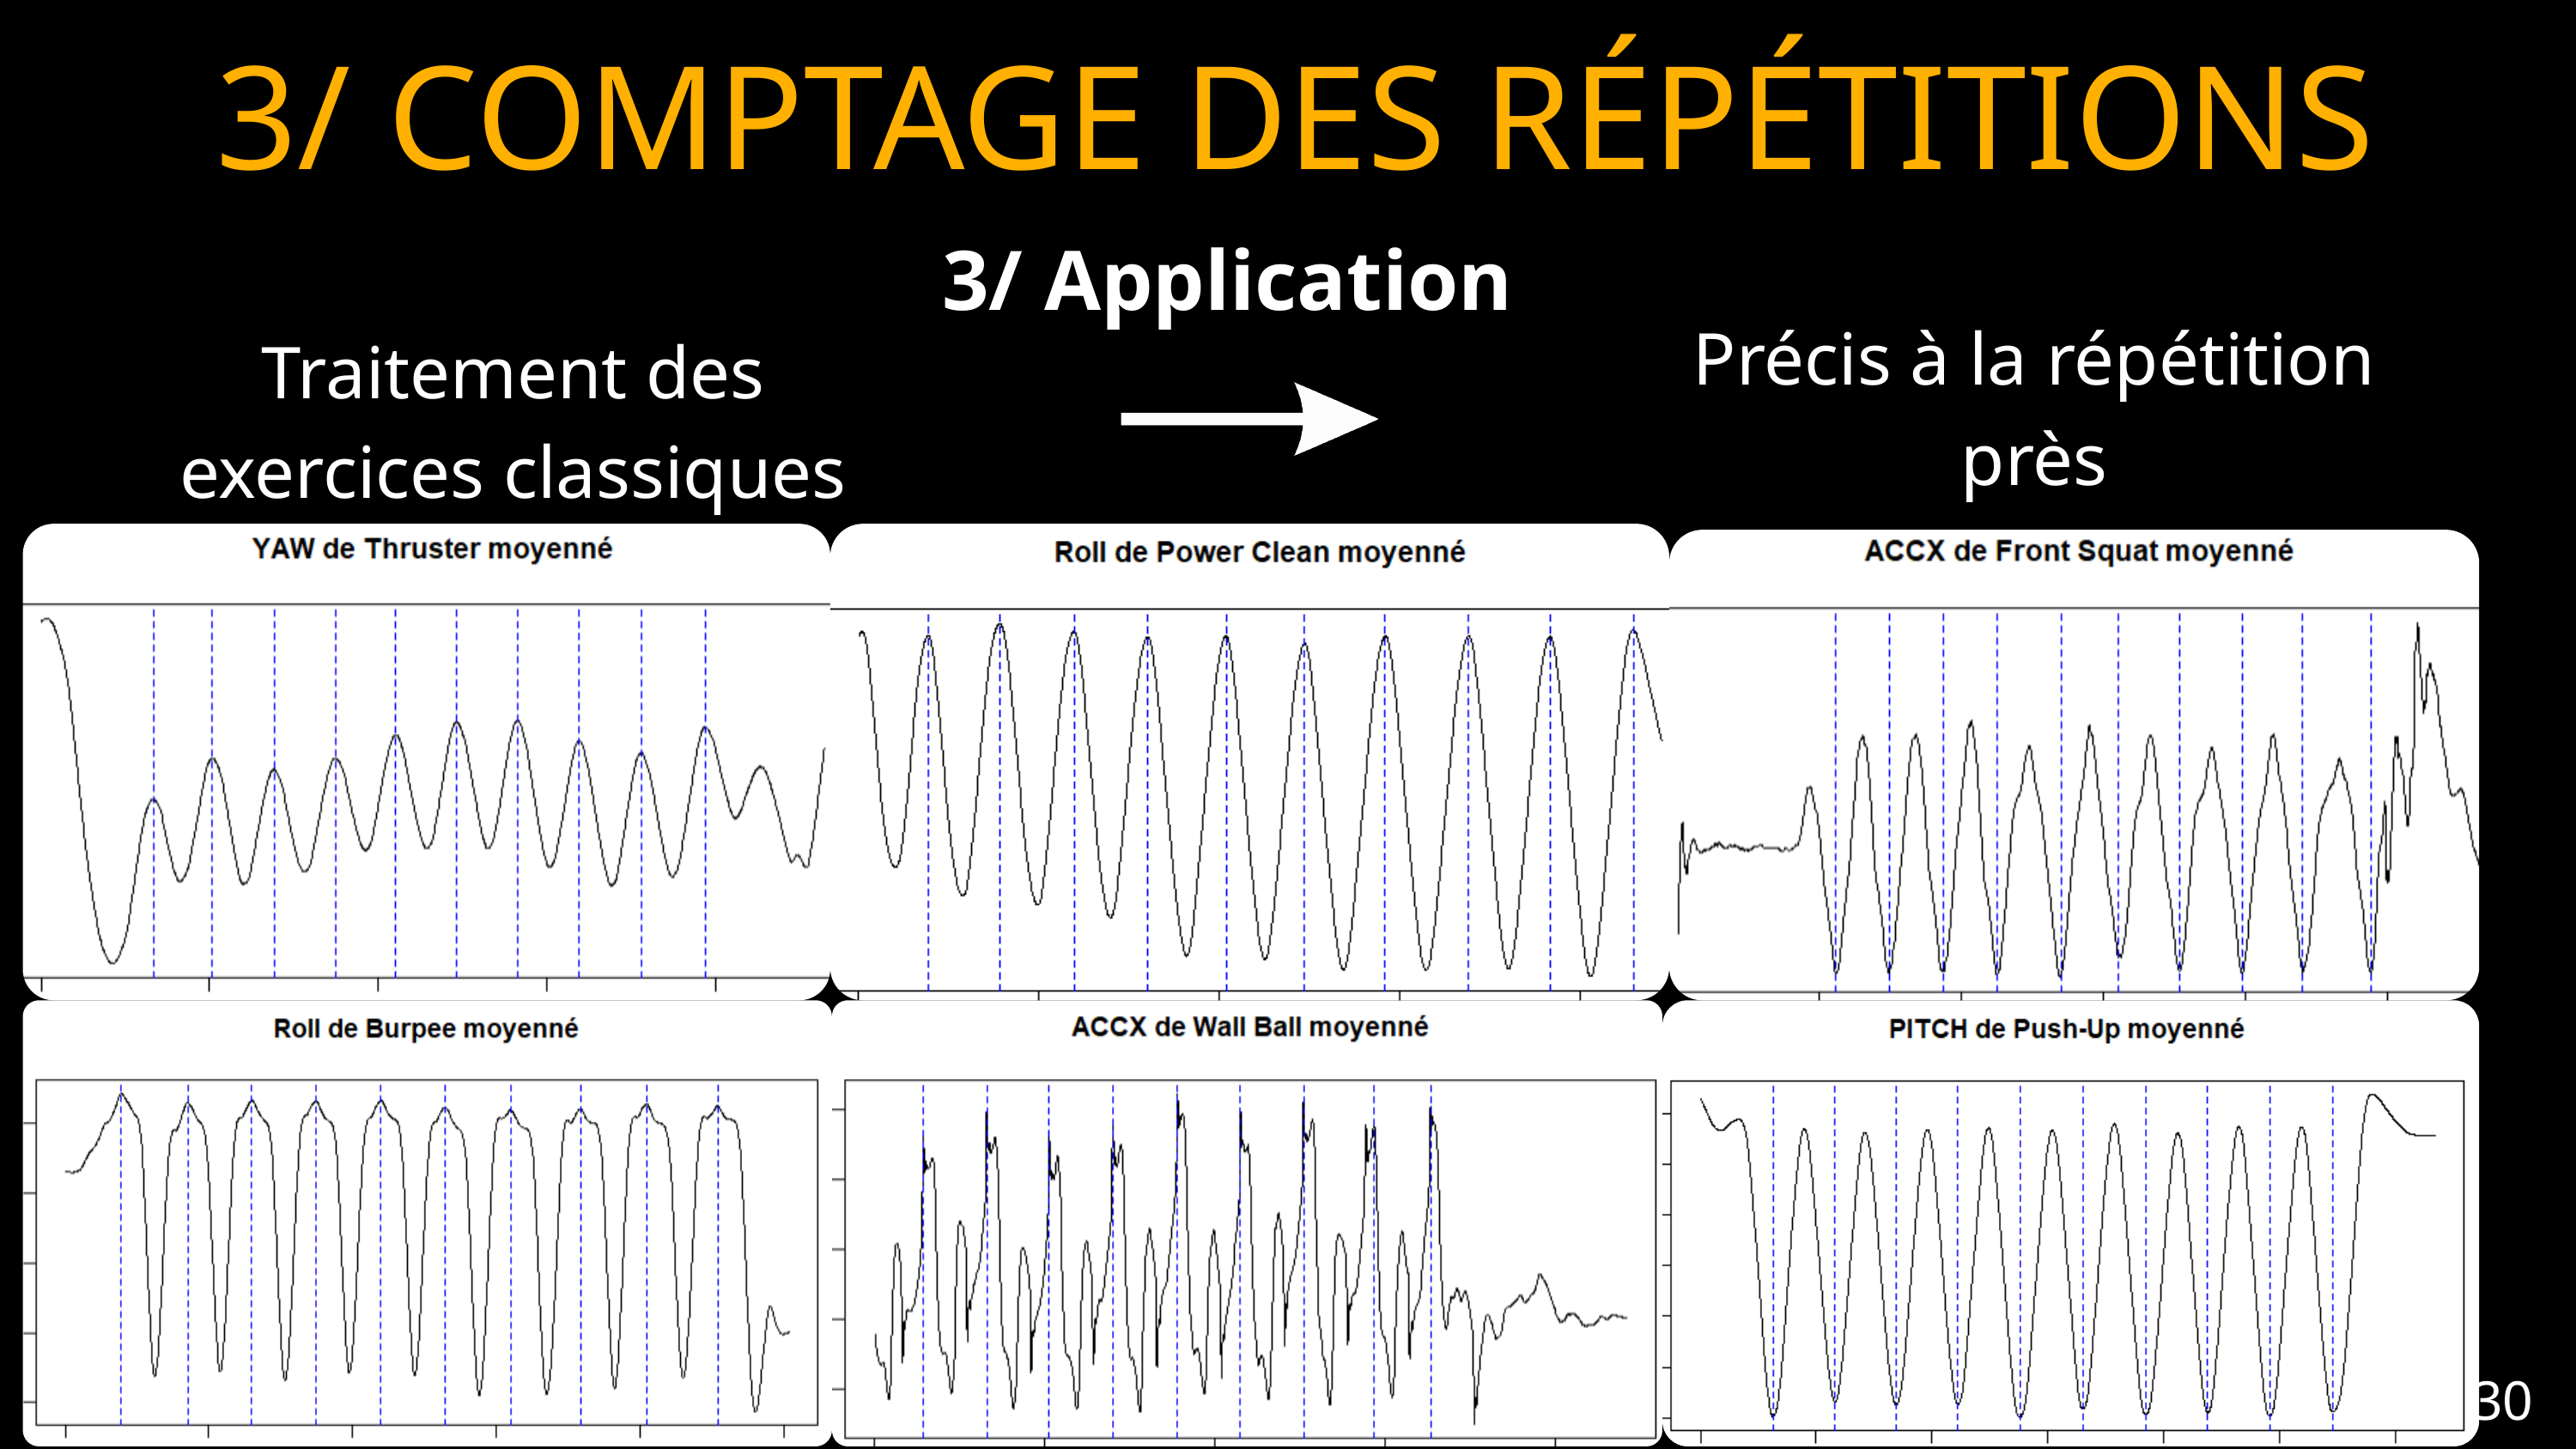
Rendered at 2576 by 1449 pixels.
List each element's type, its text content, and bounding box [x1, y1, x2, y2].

text_box [1121, 382, 1379, 456]
text_box Traitement des exercices classiques [112, 312, 914, 513]
text_box Précis à la répétition près [1633, 300, 2435, 500]
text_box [22, 1007, 2480, 1447]
text_box 3/ Application [942, 210, 1634, 327]
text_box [22, 523, 829, 1001]
text_box 30 [2486, 1355, 2534, 1431]
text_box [829, 523, 1670, 1001]
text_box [1673, 529, 2480, 1001]
text_box 3/ COMPTAGE DES RÉPÉTITIONS [3, 36, 2576, 199]
